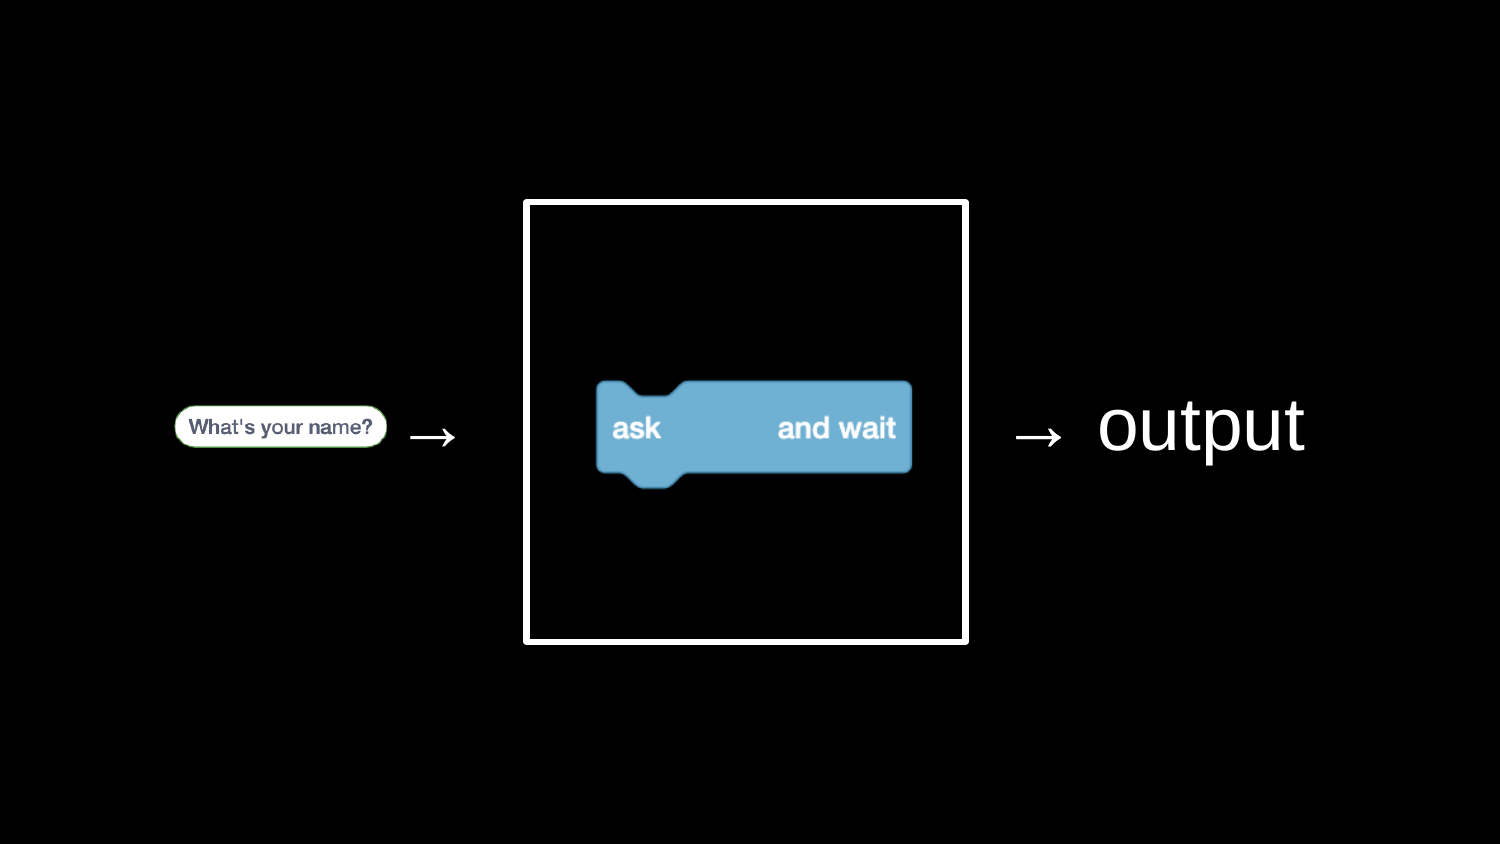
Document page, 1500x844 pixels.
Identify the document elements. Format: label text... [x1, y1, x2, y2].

picture [168, 391, 400, 459]
text_box → [210, 360, 527, 484]
text_box → output [965, 360, 1330, 484]
text_box [526, 202, 966, 642]
picture [569, 353, 931, 507]
